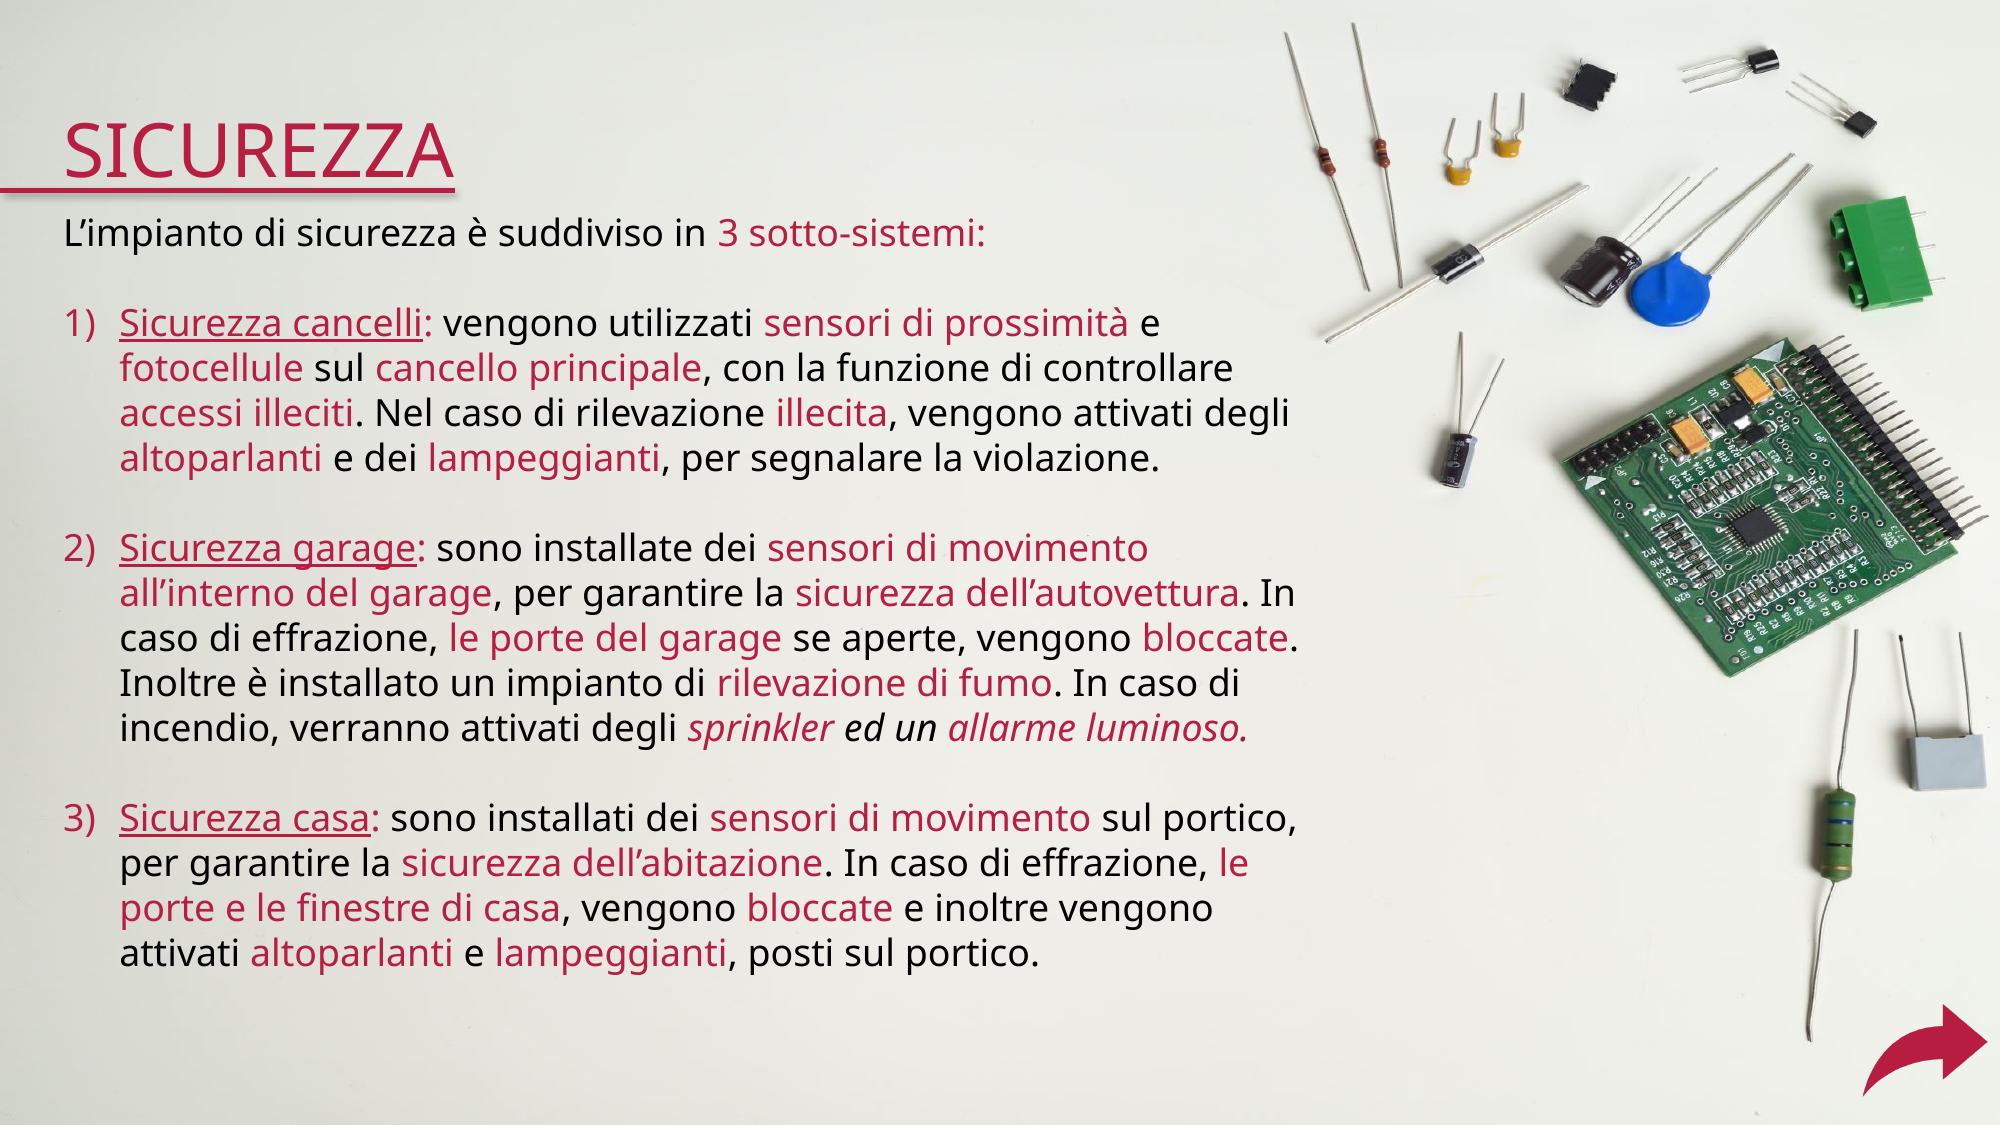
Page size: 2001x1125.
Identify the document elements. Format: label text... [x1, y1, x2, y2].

picture [0, 0, 2001, 1125]
text_box L’impianto di sicurezza è suddiviso in 3 sotto-sistemi: Sicurezza cancelli: vengono utilizzati sensori di prossimità e fotocellule sul cancello principale, con la funzione di controllare accessi illeciti. Nel caso di rilevazione illecita, vengono attivati degli altoparlanti e dei lampeggianti, per segnalare la violazione. Sicurezza garage: sono installate dei sensori di movimento all’interno del garage, per garantire la sicurezza dell’autovettura. In caso di effrazione, le porte del garage se aperte, vengono bloccate. Inoltre è installato un impianto di rilevazione di fumo. In caso di incendio, verranno attivati degli sprinkler ed un allarme luminoso. Sicurezza casa: sono installati dei sensori di movimento sul portico, per garantire la sicurezza dell’abitazione. In caso di effrazione, le porte e le finestre di casa, vengono bloccate e inoltre vengono attivati altoparlanti e lampeggianti, posti sul portico. [48, 201, 1344, 1027]
text_box SICUREZZA [48, 95, 471, 201]
